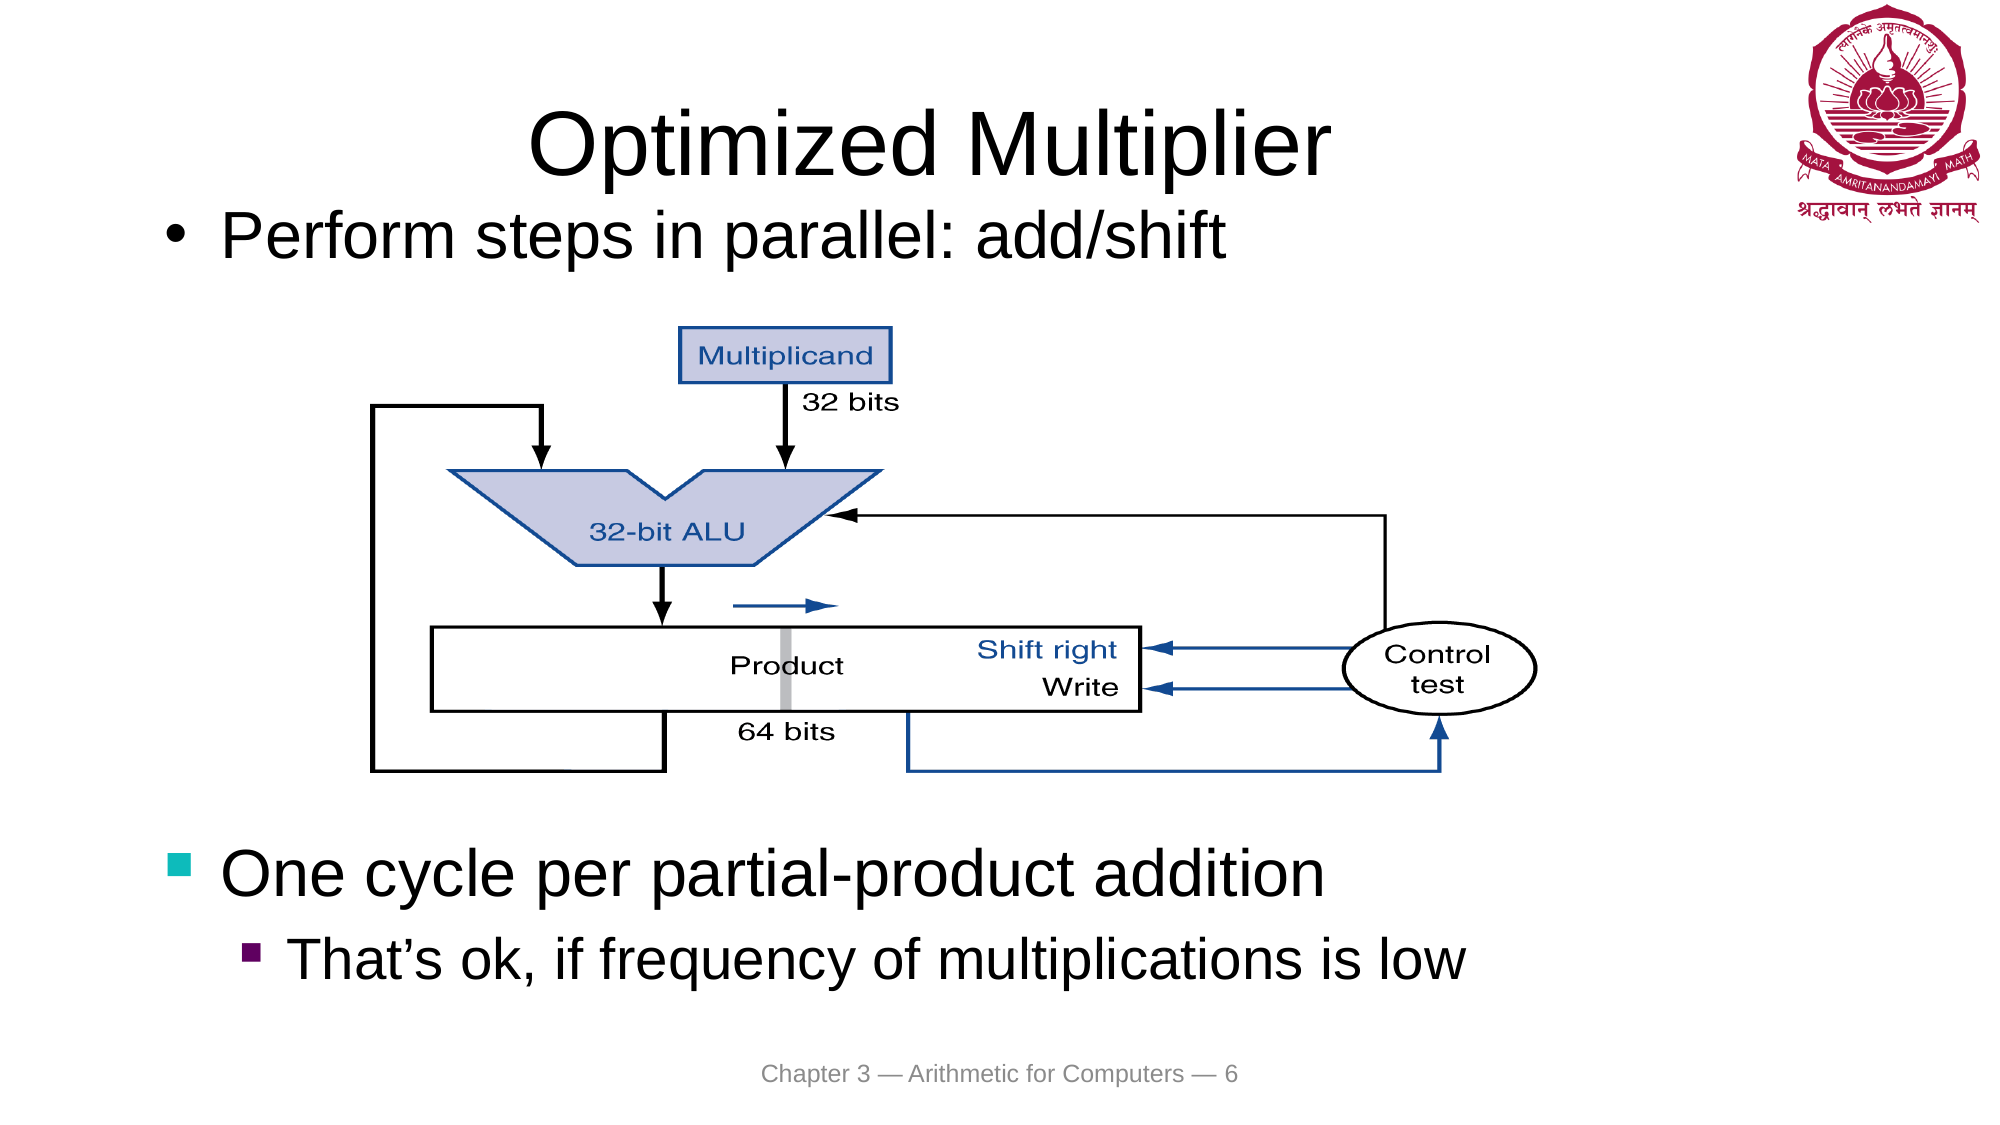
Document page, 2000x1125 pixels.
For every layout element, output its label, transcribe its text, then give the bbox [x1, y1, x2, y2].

text_box One cycle per partial-product addition That’s ok, if frequency of multiplications is low [149, 822, 1959, 1012]
picture [1776, 1, 2000, 225]
picture [369, 326, 1538, 774]
footer Chapter 3 — Arithmetic for Computers — 6 [683, 1042, 1317, 1103]
list Perform steps in parallel: add/shift [149, 184, 1959, 303]
title Optimized Multiplier [99, 45, 1763, 233]
